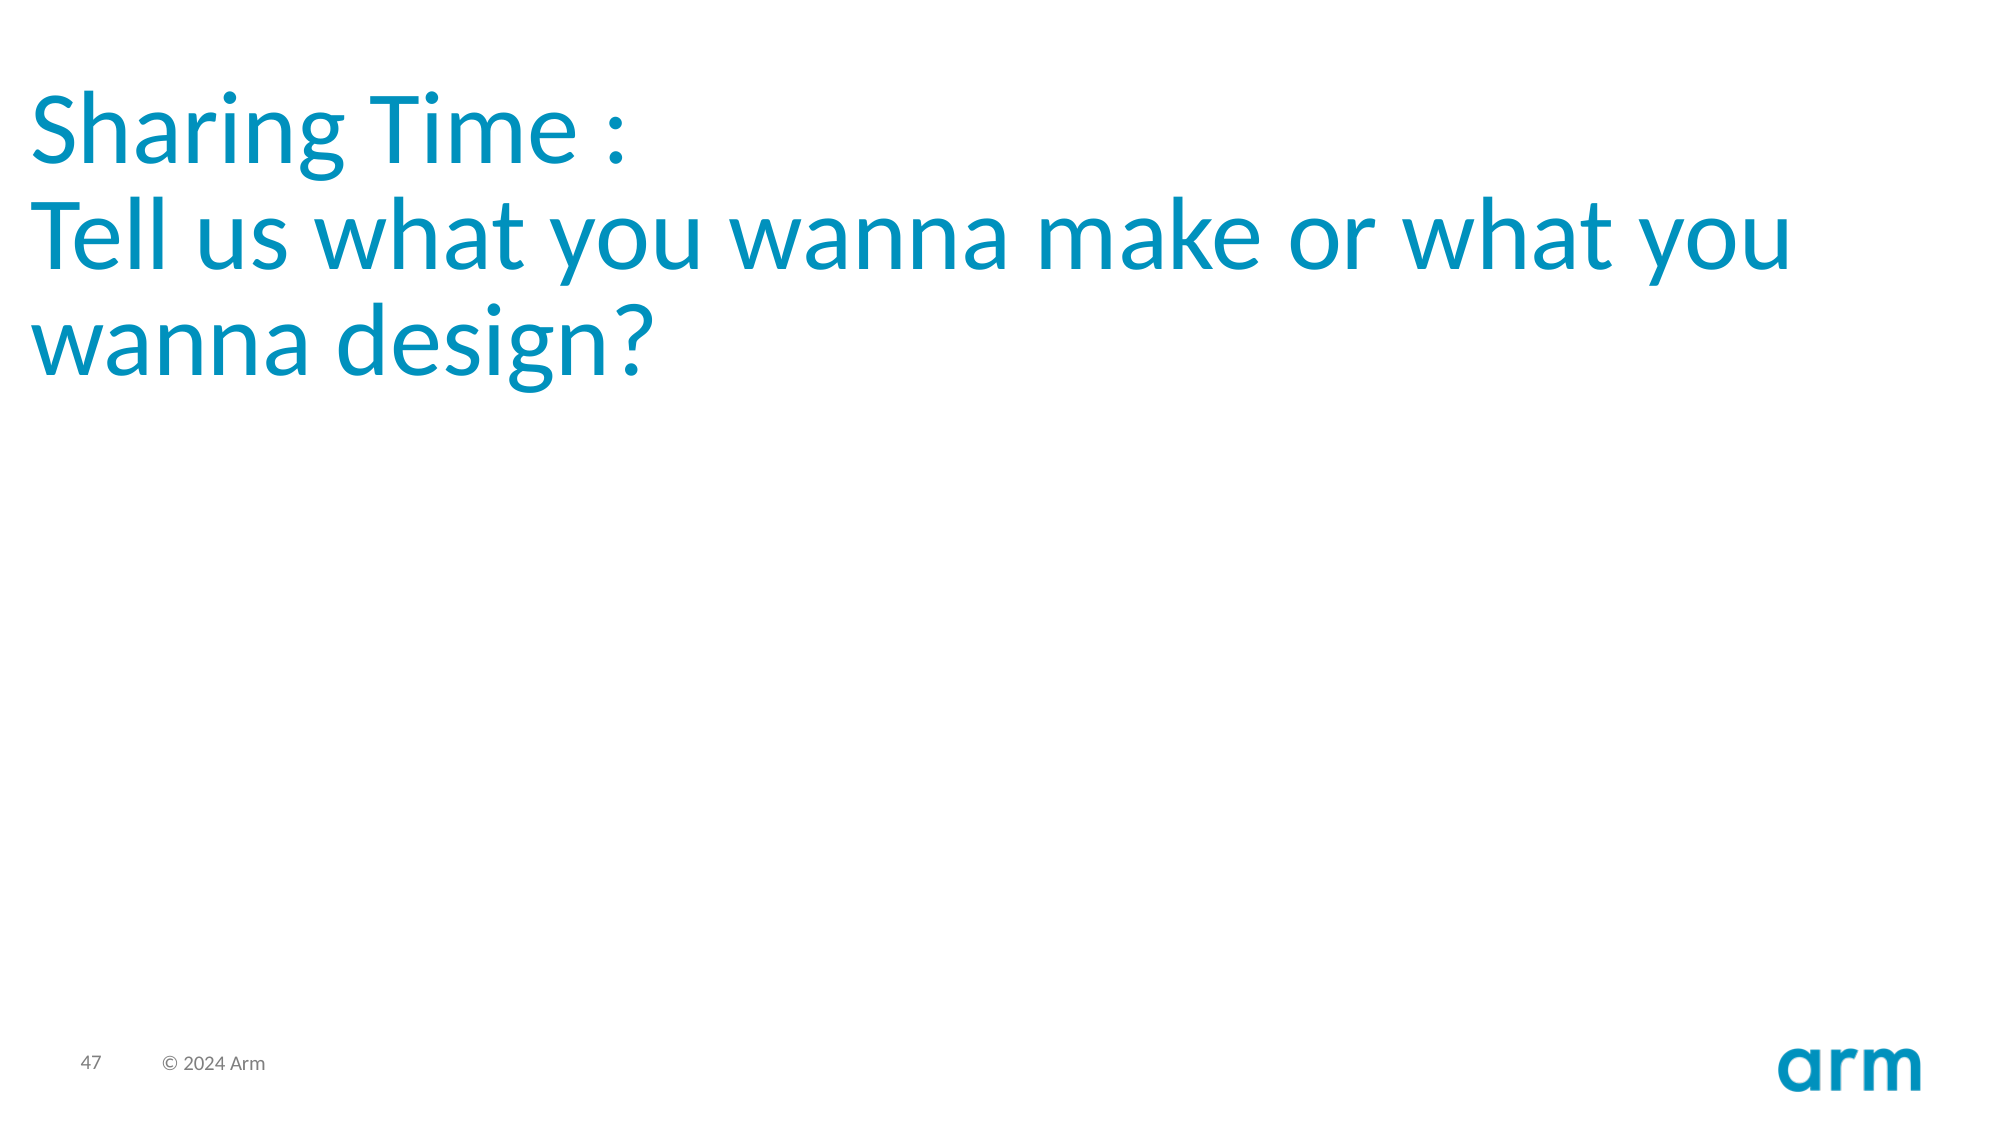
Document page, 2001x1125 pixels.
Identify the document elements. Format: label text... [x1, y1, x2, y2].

title Sharing Time : Tell us what you wanna make or what you wanna design? [30, 78, 2000, 425]
picture [1777, 1047, 1922, 1093]
